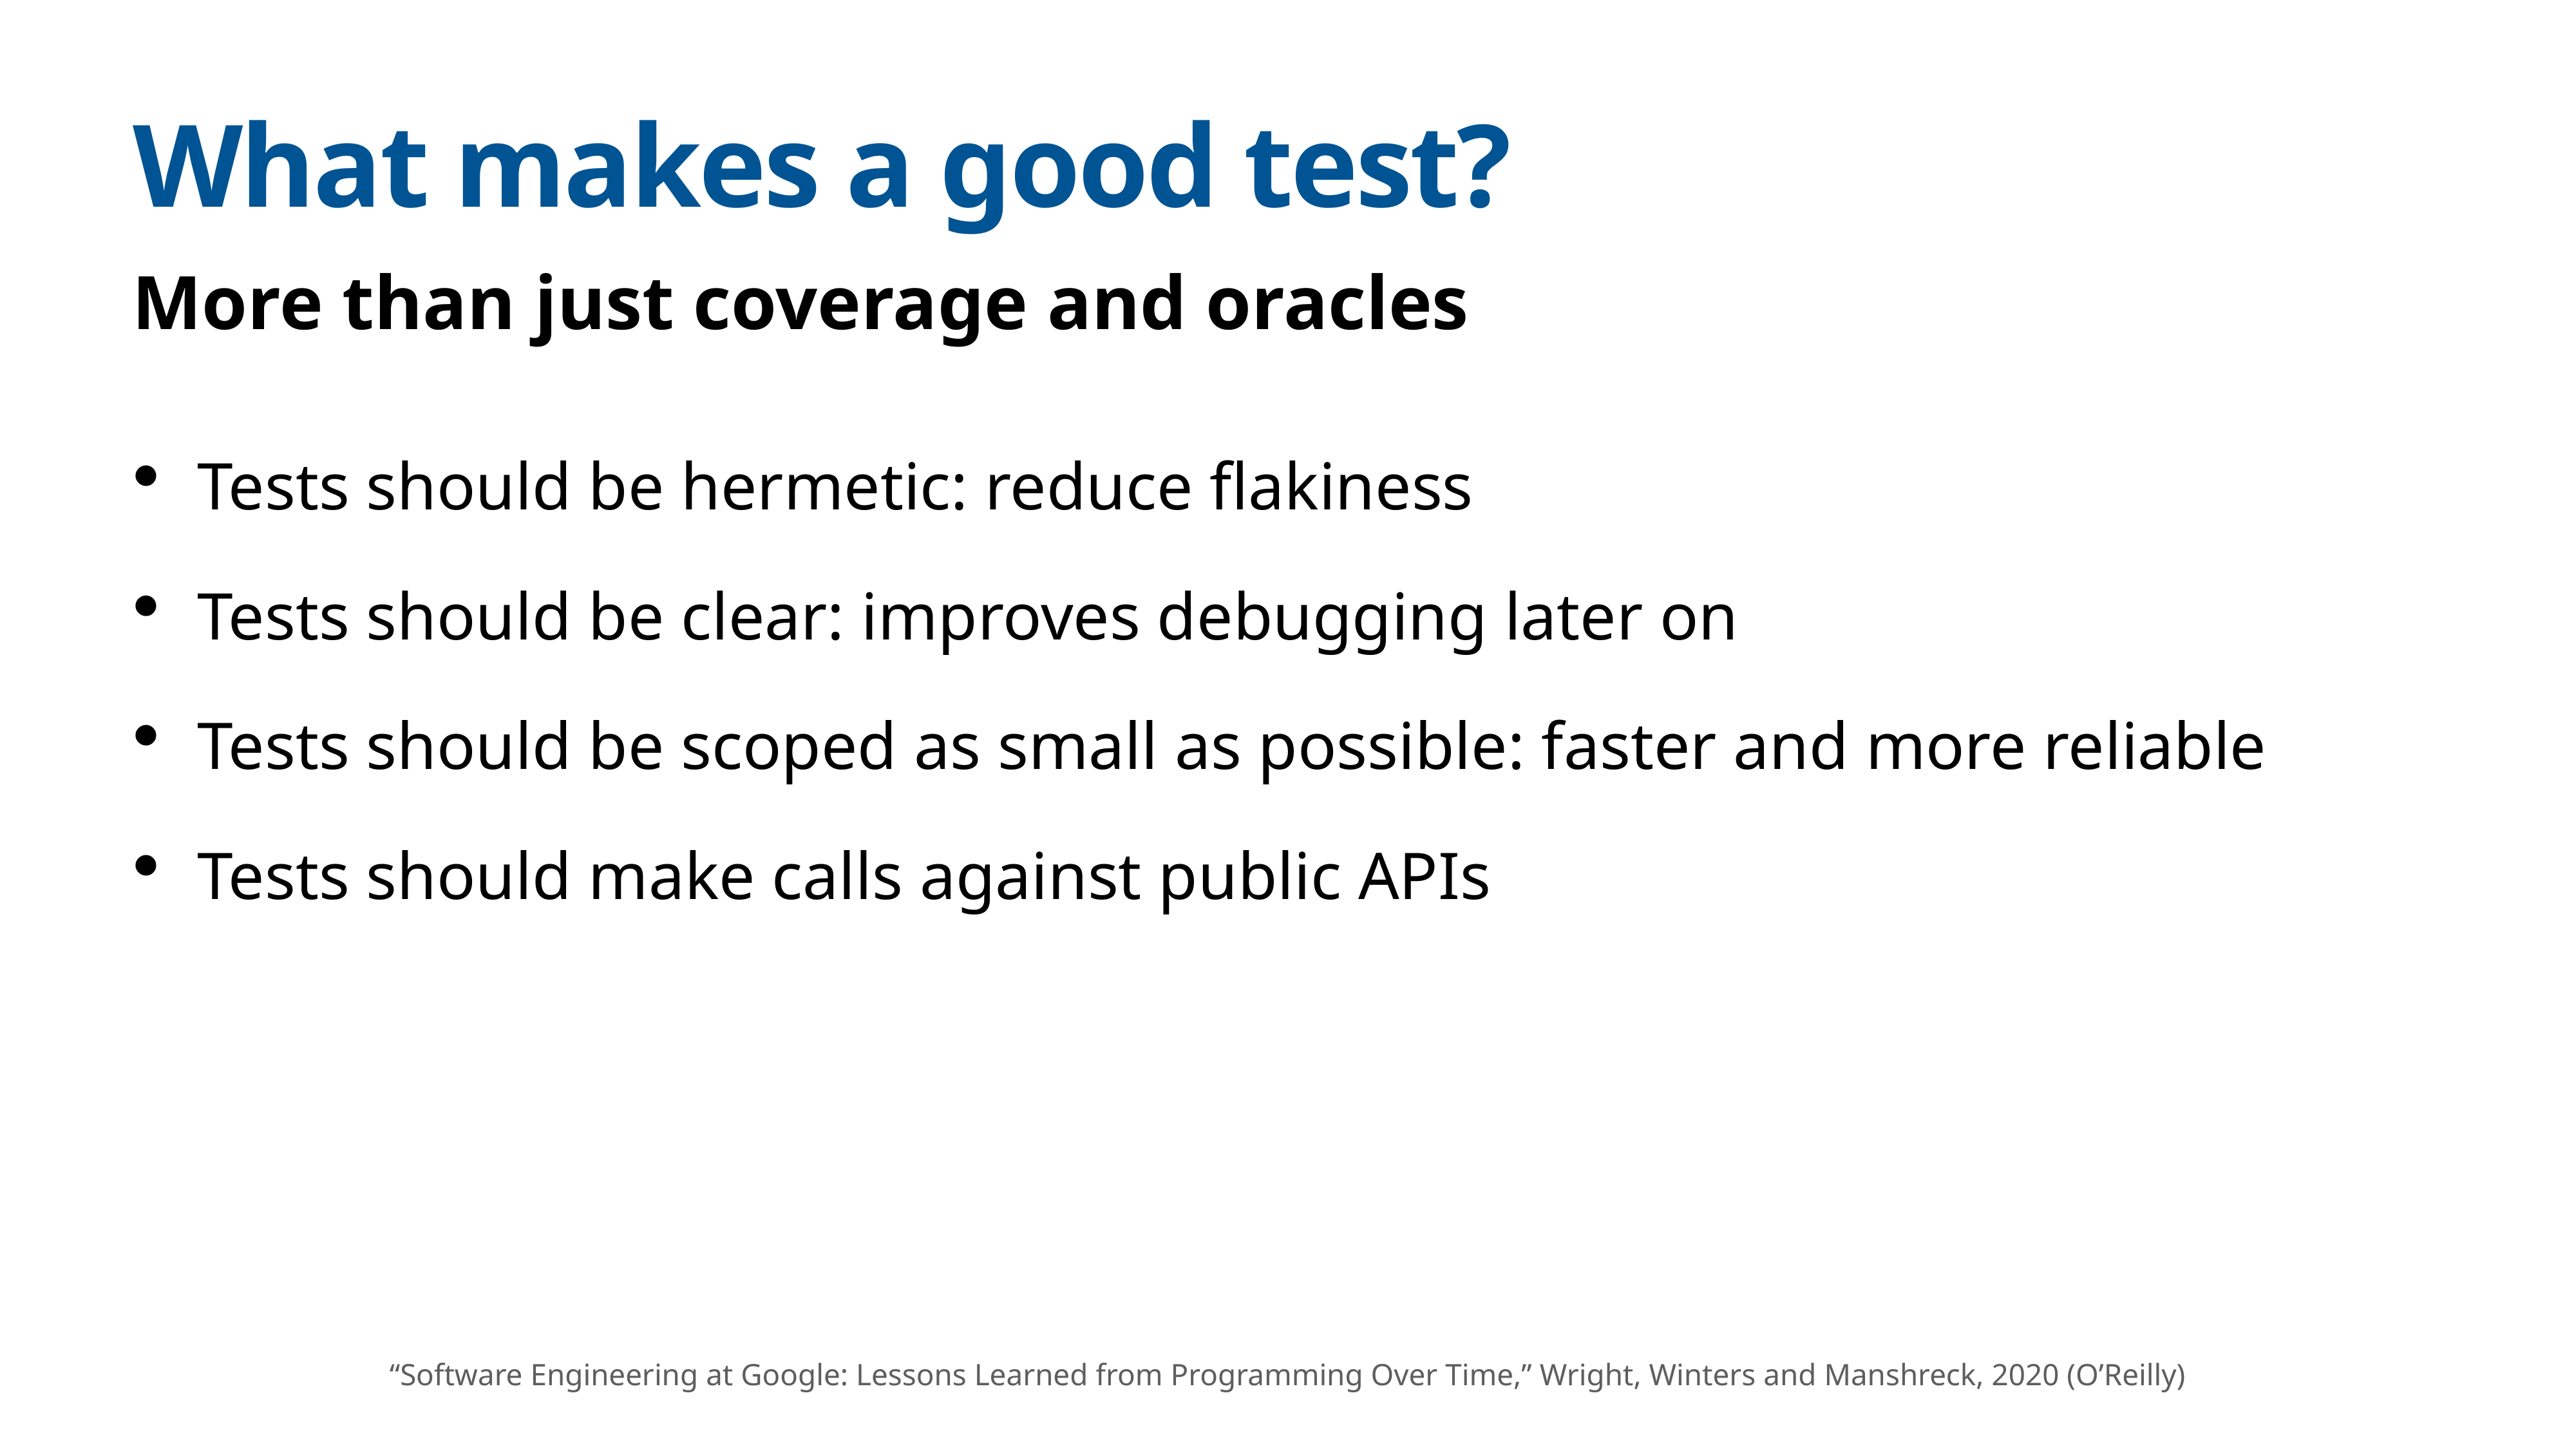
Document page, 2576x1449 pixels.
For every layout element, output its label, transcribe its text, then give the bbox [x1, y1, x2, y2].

list Tests should be hermetic: reduce flakiness Tests should be clear: improves debugging later on Tests should be scoped as small as possible: faster and more reliable Tests should make calls against public APIs [127, 448, 2449, 1321]
list More than just coverage and oracles [127, 250, 2449, 350]
text_box “Software Engineering at Google: Lessons Learned from Programming Over Time,” Wright, Winters and Manshreck, 2020 (O’Reilly) [385, 1351, 2191, 1396]
title What makes a good test? [127, 113, 2449, 250]
